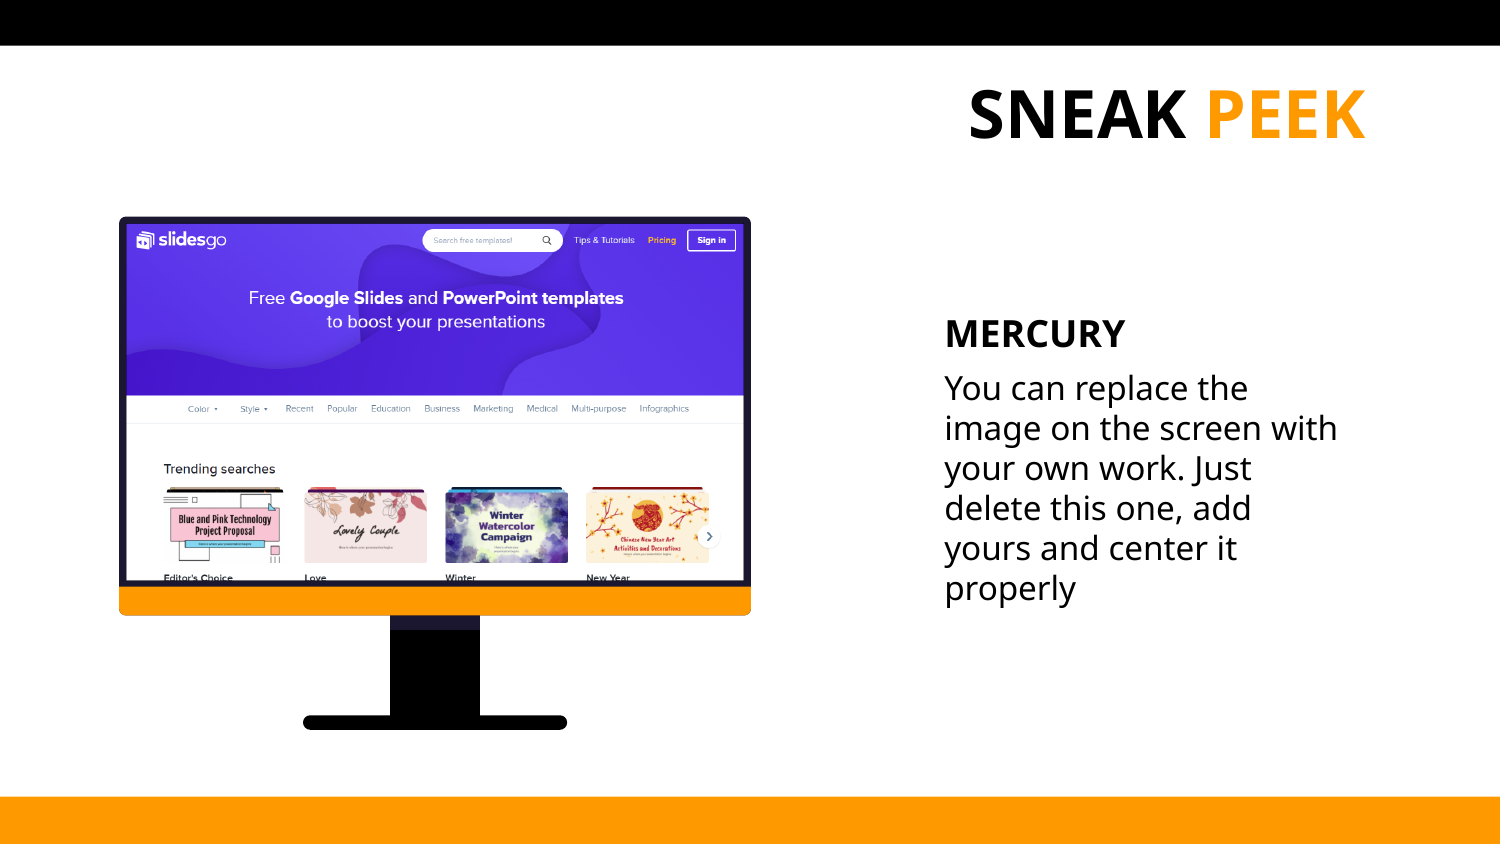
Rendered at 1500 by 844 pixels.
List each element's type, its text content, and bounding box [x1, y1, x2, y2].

subtitle You can replace the image on the screen with your own work. Just delete this one, add yours and center it properly [929, 352, 1361, 581]
title SNEAK PEEK [119, 72, 1381, 167]
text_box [118, 216, 752, 731]
subtitle MERCURY [929, 294, 1361, 352]
